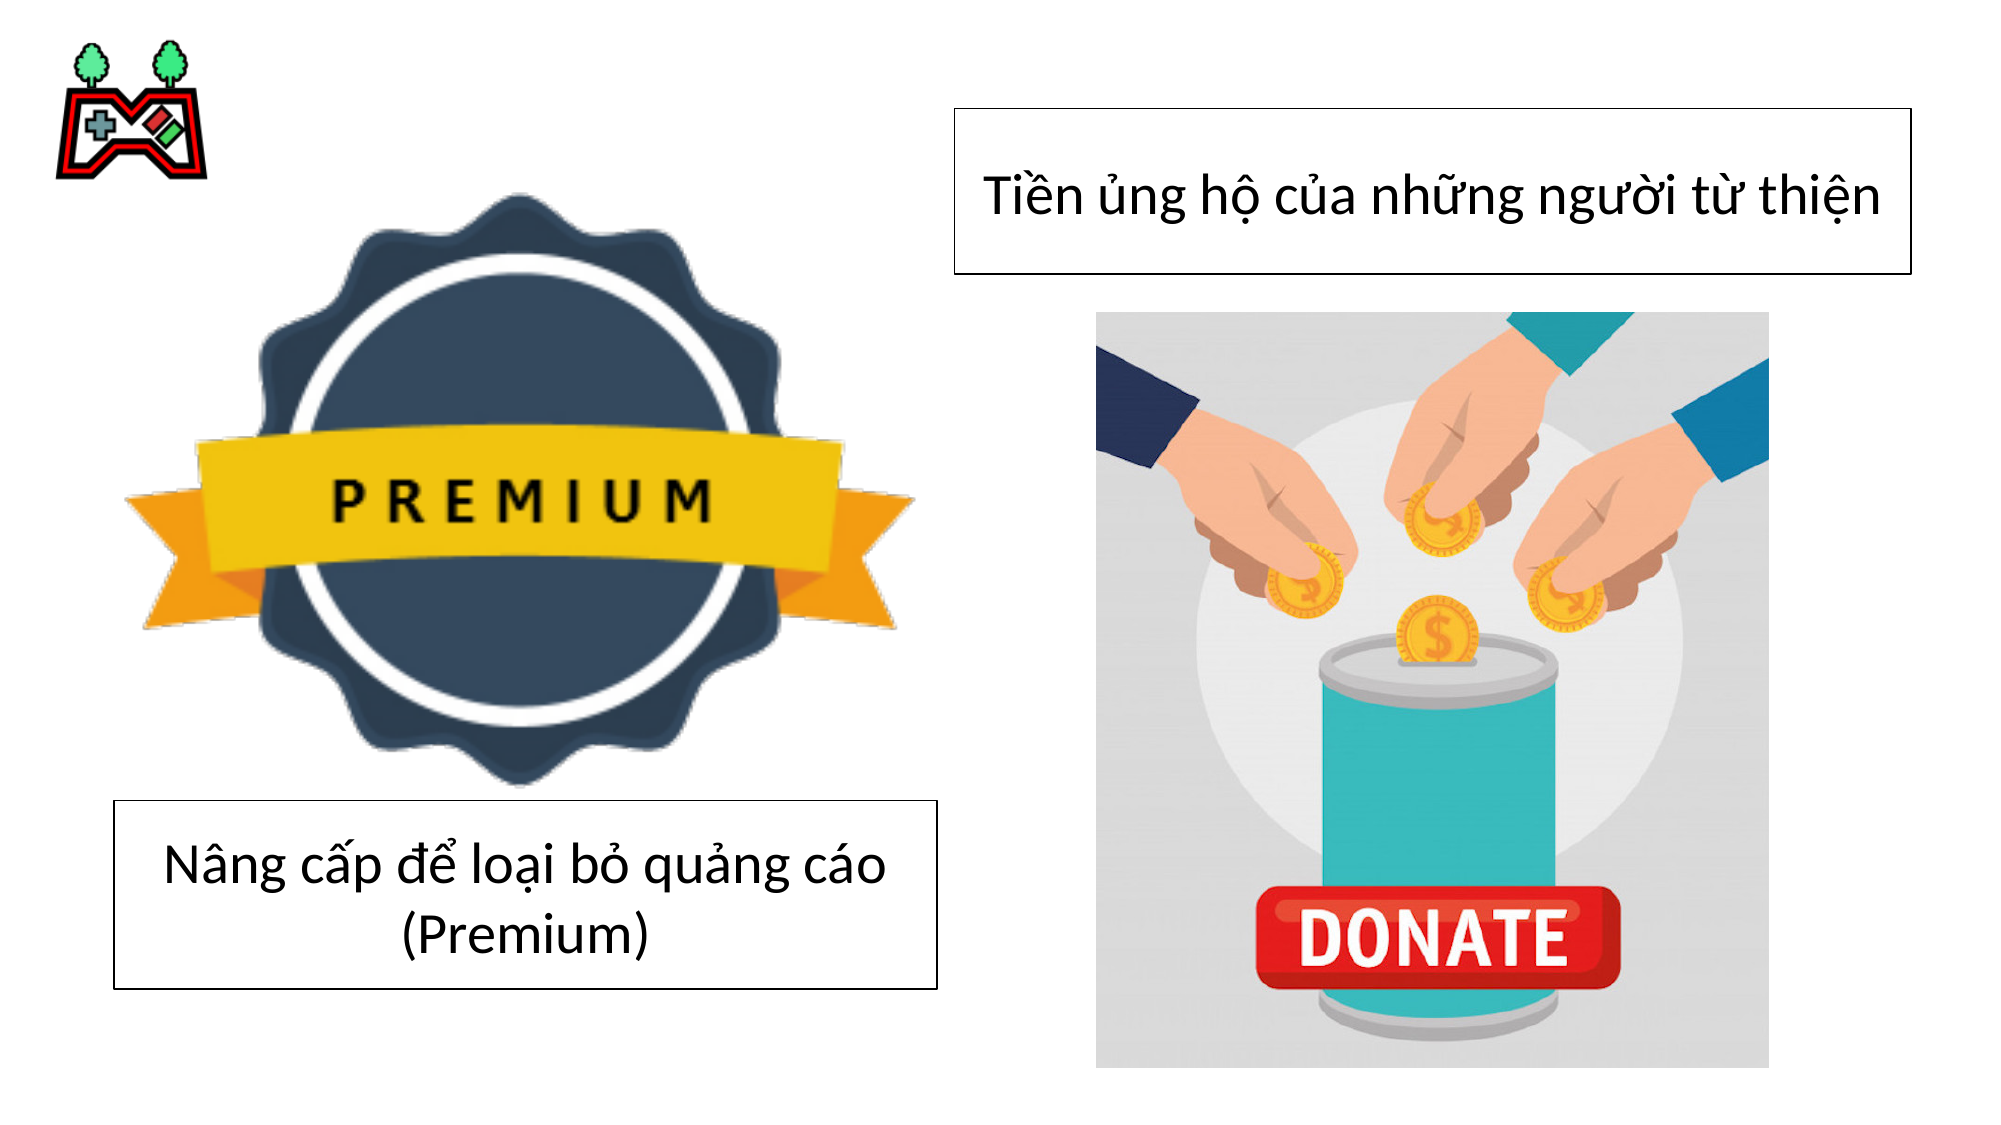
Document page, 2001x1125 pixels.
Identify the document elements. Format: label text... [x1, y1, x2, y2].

text_box Tiền ủng hộ của những người từ thiện [954, 108, 1911, 274]
picture [0, 2, 937, 801]
picture [1680, 363, 1769, 476]
text_box Nâng cấp để loại bỏ quảng cáo (Premium) [114, 801, 937, 990]
picture [1096, 312, 1769, 1068]
